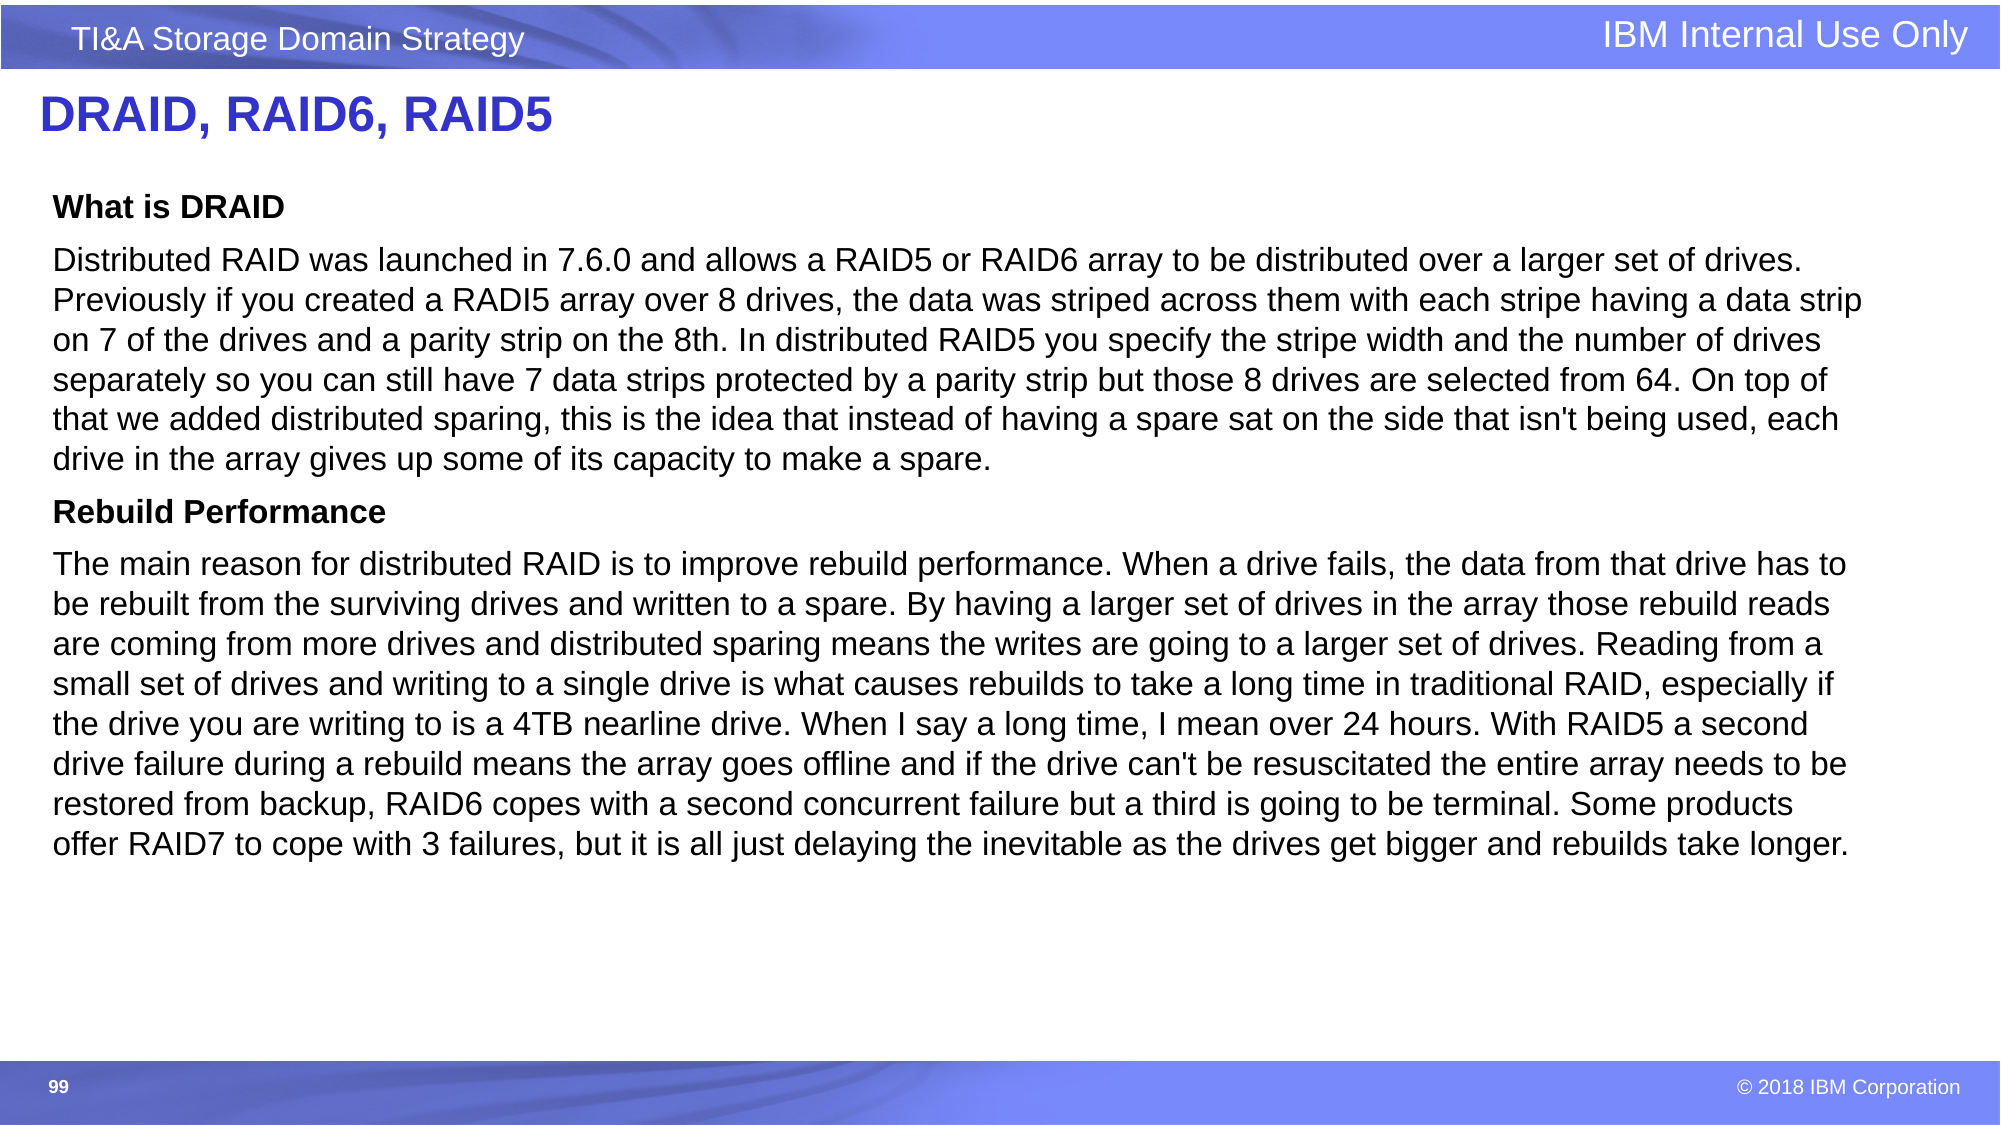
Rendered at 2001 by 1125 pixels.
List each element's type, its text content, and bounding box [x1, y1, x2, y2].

picture [1, 5, 2000, 69]
title DRAID, RAID6, RAID5 [16, 73, 1820, 150]
list What is DRAID Distributed RAID was launched in 7.6.0 and allows a RAID5 or RAID6 array to be distributed over a larger set of drives. Previously if you created a RADI5 array over 8 drives, the data was striped across them with each stripe having a data strip on 7 of the drives and a parity strip on the 8th. In distributed RAID5 you specify the stripe width and the number of drives separately so you can still have 7 data strips protected by a parity strip but those 8 drives are selected from 64. On top of that we added distributed sparing, this is the idea that instead of having a spare sat on the side that isn't being used, each drive in the array gives up some of its capacity to make a spare. Rebuild Performance The main reason for distributed RAID is to improve rebuild performance. When a drive fails, the data from that drive has to be rebuilt from the surviving drives and written to a spare. By having a larger set of drives in the array those rebuild reads are coming from more drives and distributed sparing means the writes are going to a larger set of drives. Reading from a small set of drives and writing to a single drive is what causes rebuilds to take a long time in traditional RAID, especially if the drive you are writing to is a 4TB nearline drive. When I say a long time, I mean over 24 hours. With RAID5 a second drive failure during a rebuild means the array goes offline and if the drive can't be resuscitated the entire array needs to be restored from backup, RAID6 copes with a second concurrent failure but a third is going to be terminal. Some products offer RAID7 to cope with 3 failures, but it is all just delaying the inevitable as the drives get bigger and rebuilds take longer. [52, 185, 1867, 1011]
picture [0, 1061, 2000, 1125]
